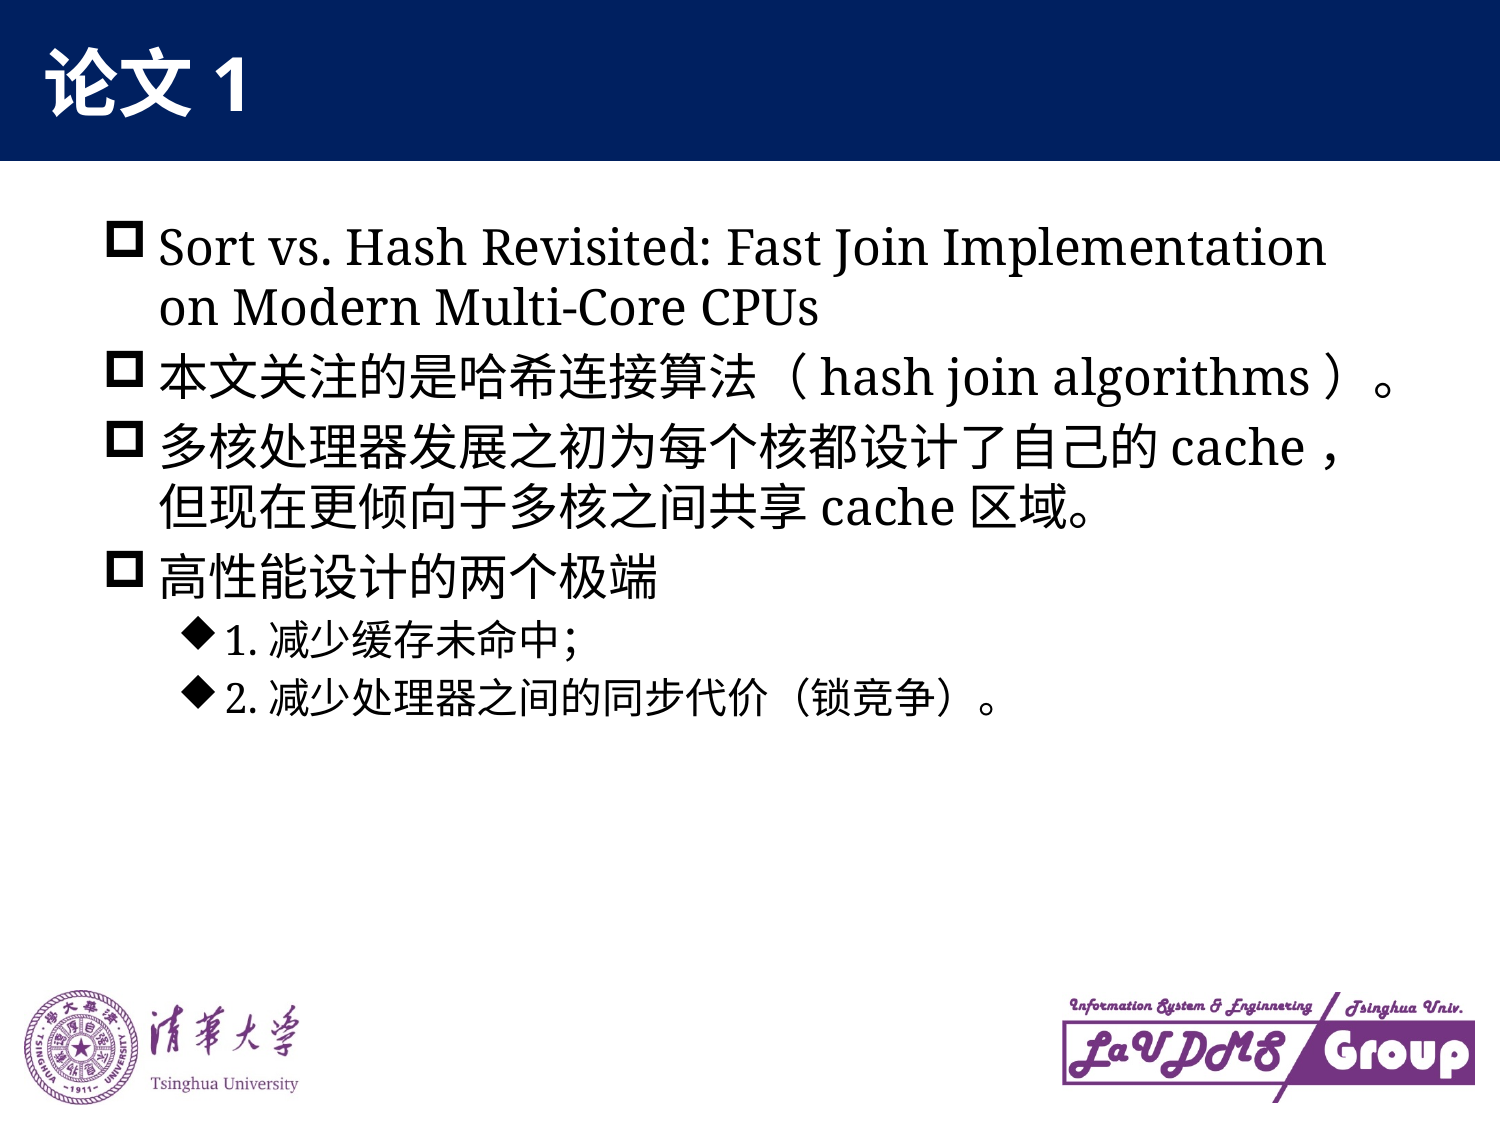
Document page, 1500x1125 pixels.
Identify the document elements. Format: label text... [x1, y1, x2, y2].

list Sort vs. Hash Revisited: Fast Join Implementation on Modern Multi-Core CPUs 本文关注的是哈希连接算法（hash join algorithms）。 多核处理器发展之初为每个核都设计了自己的cache，但现在更倾向于多核之间共享cache区域。 高性能设计的两个极端 1.减少缓存未命中； 2.减少处理器之间的同步代价（锁竞争）。 [87, 207, 1401, 988]
title 论文1 [27, 24, 1476, 138]
picture [24, 990, 300, 1105]
picture [1062, 992, 1475, 1103]
